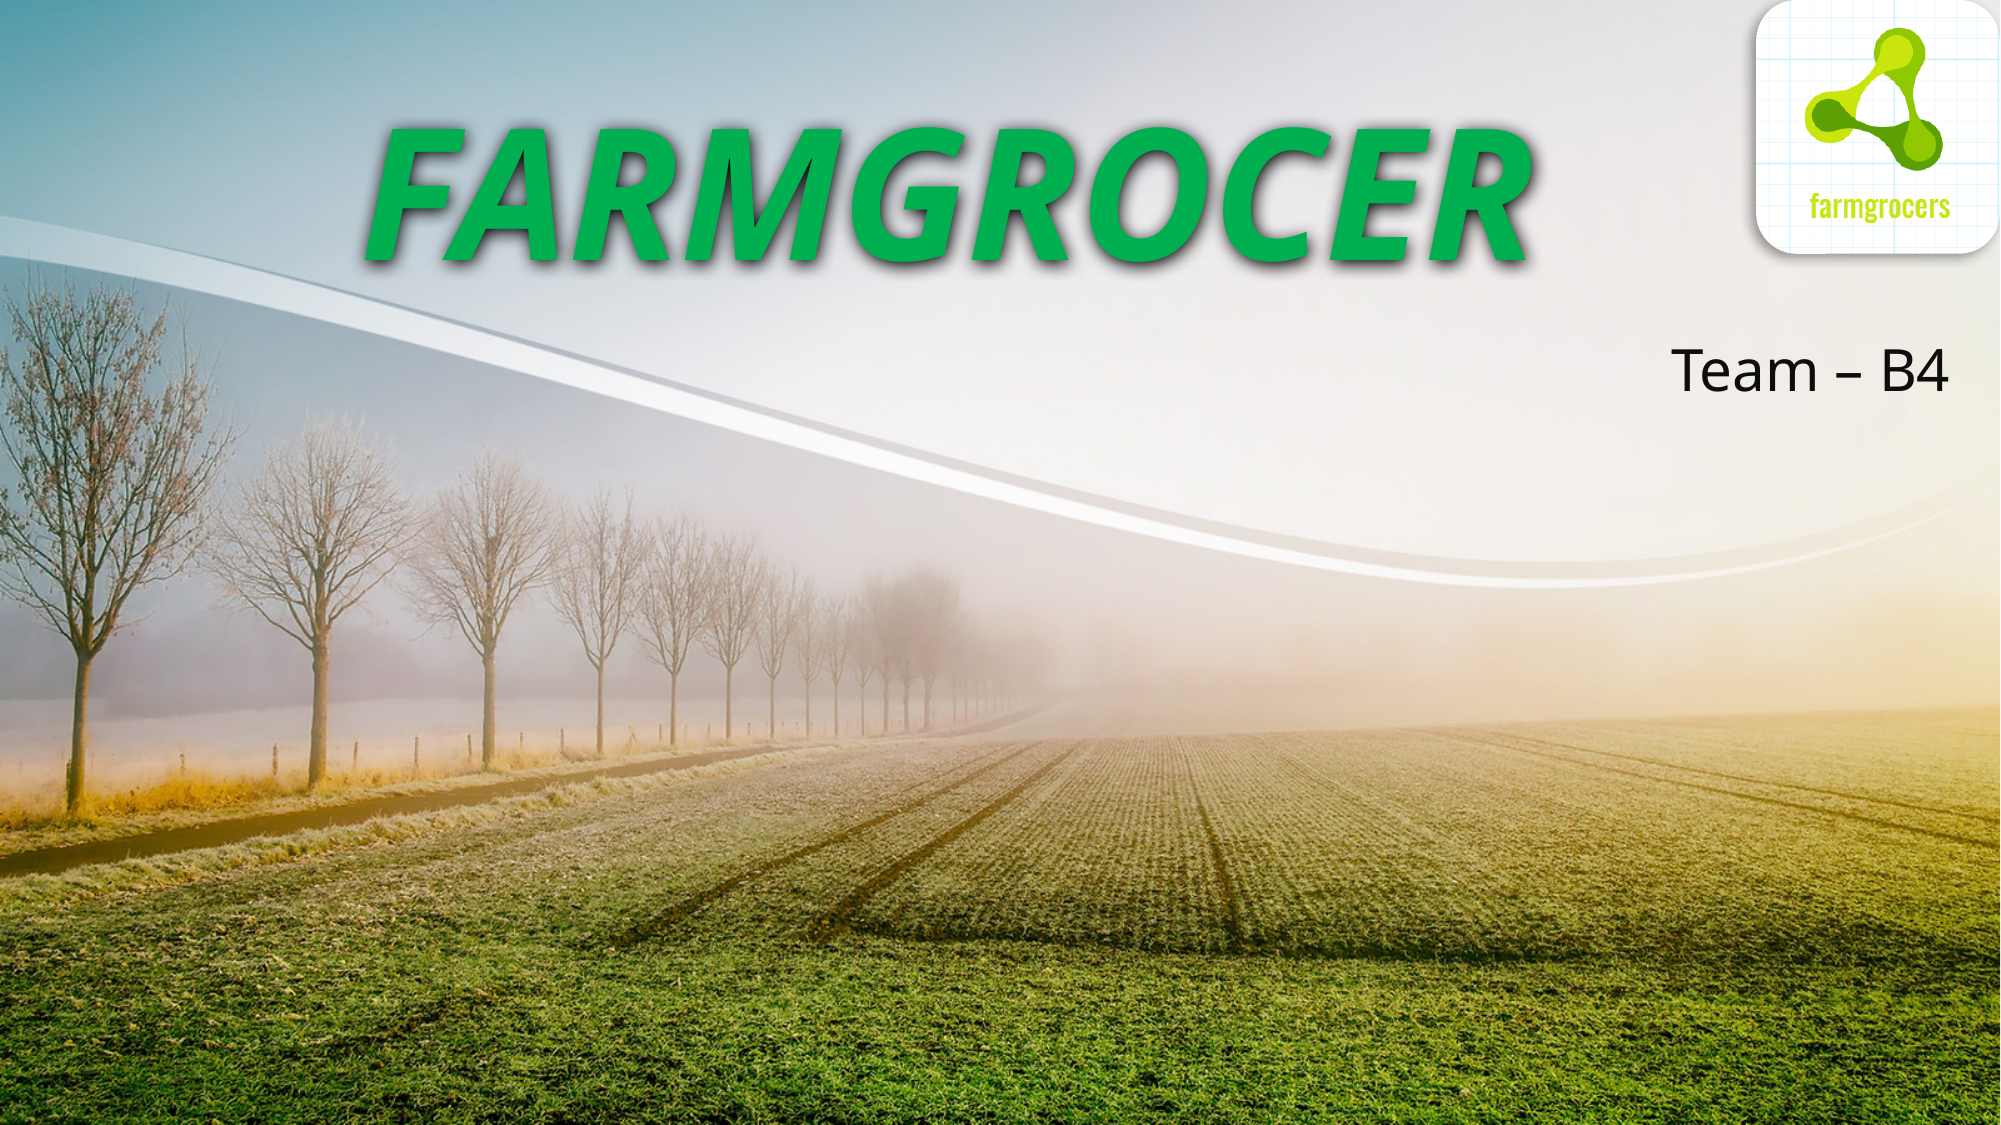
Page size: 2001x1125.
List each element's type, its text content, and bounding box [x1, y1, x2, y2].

subtitle Team – B4 [889, 326, 1966, 487]
picture [0, 0, 2001, 1125]
title FARMGROCER [228, 0, 1552, 374]
